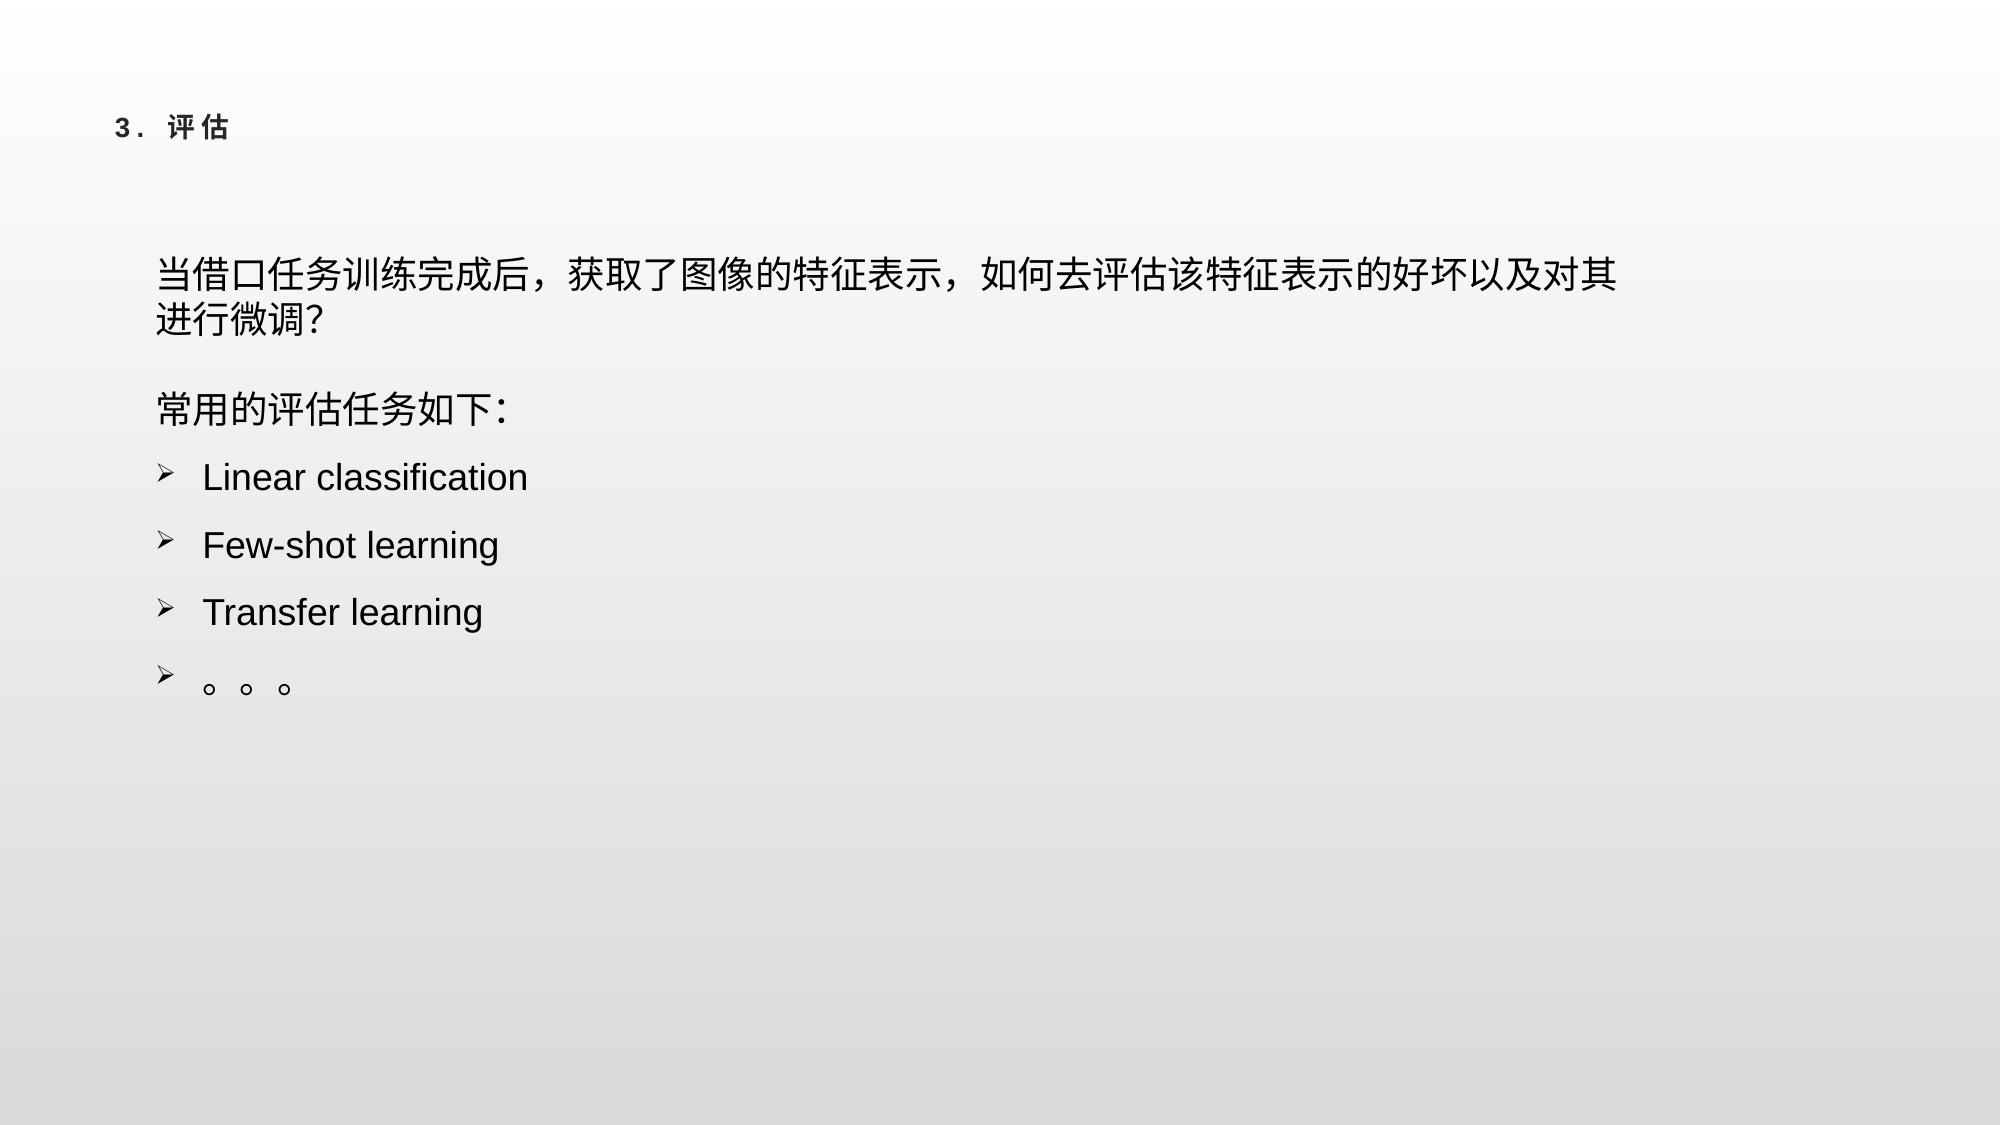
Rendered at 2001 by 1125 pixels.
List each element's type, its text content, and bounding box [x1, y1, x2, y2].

text_box 当借口任务训练完成后，获取了图像的特征表示，如何去评估该特征表示的好坏以及对其进行微调？ 常用的评估任务如下： Linear classification Few-shot learning Transfer learning 。。。 [140, 243, 1667, 709]
title 3. 评估 [100, 68, 1900, 184]
